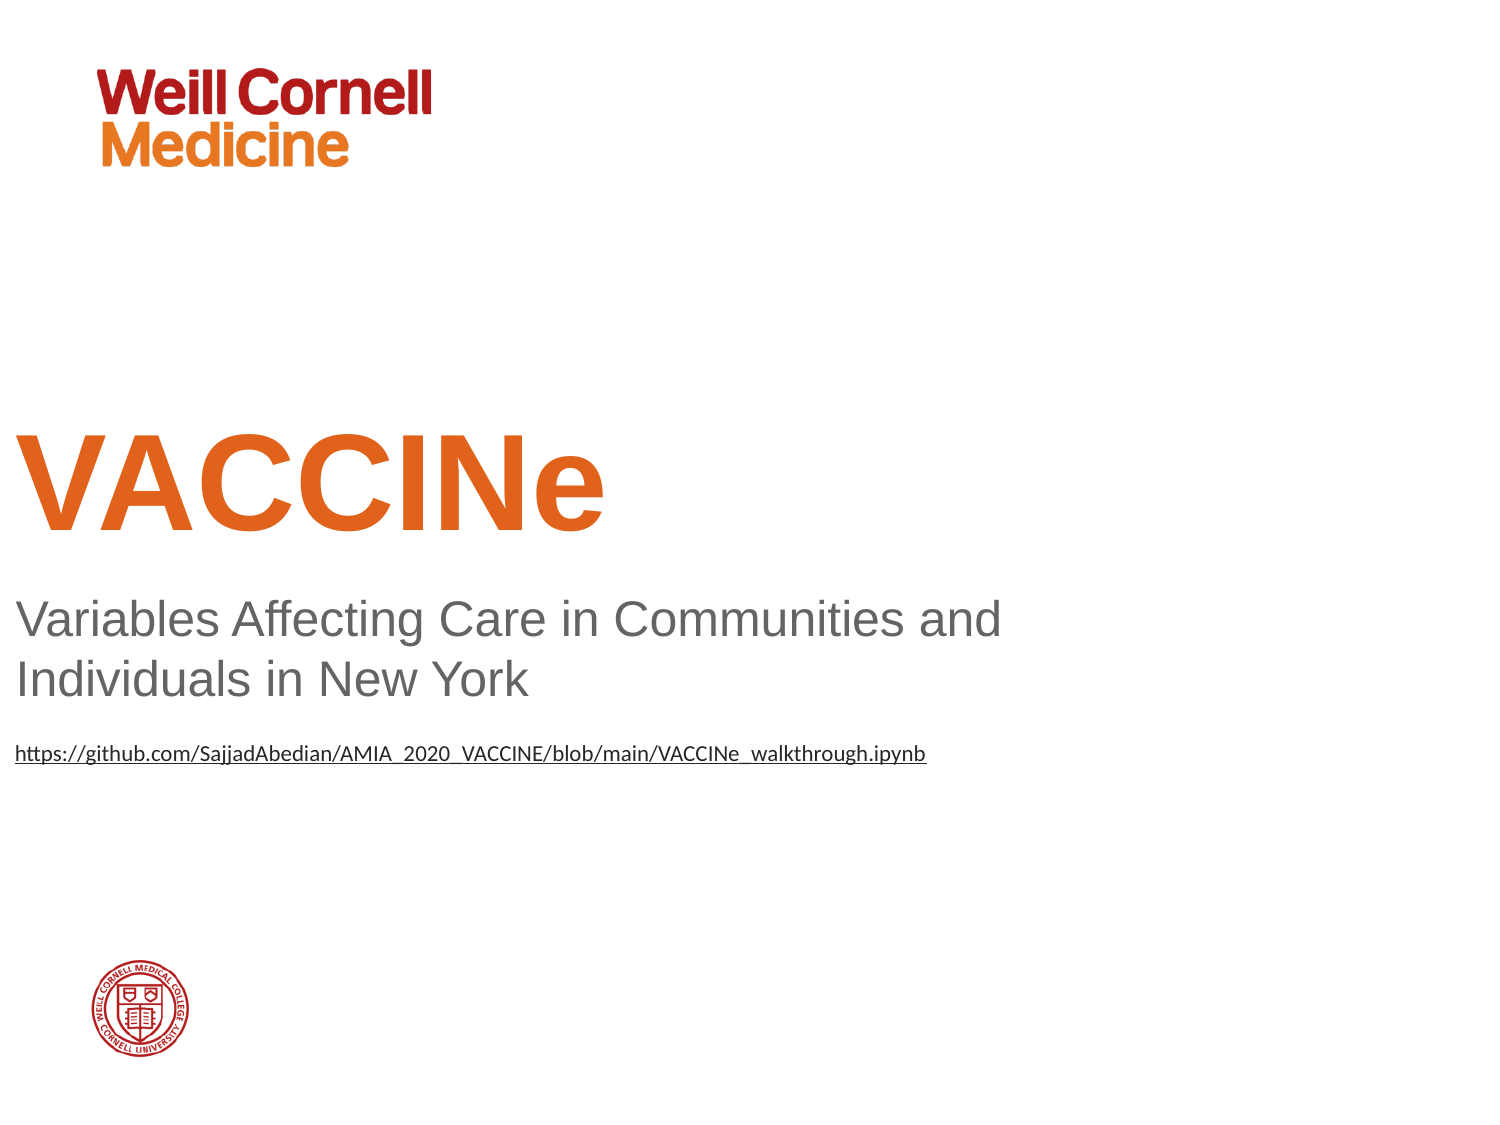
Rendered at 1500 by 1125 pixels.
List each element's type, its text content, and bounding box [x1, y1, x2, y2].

picture [90, 906, 202, 1064]
text_box https://github.com/SajjadAbedian/AMIA_2020_VACCINE/blob/main/VACCINe_walkthrough.ipynb [0, 730, 1469, 801]
title VACCINe [15, 412, 1386, 575]
subtitle Variables Affecting Care in Communities and Individuals in New York [15, 585, 1066, 730]
picture [52, 24, 475, 211]
